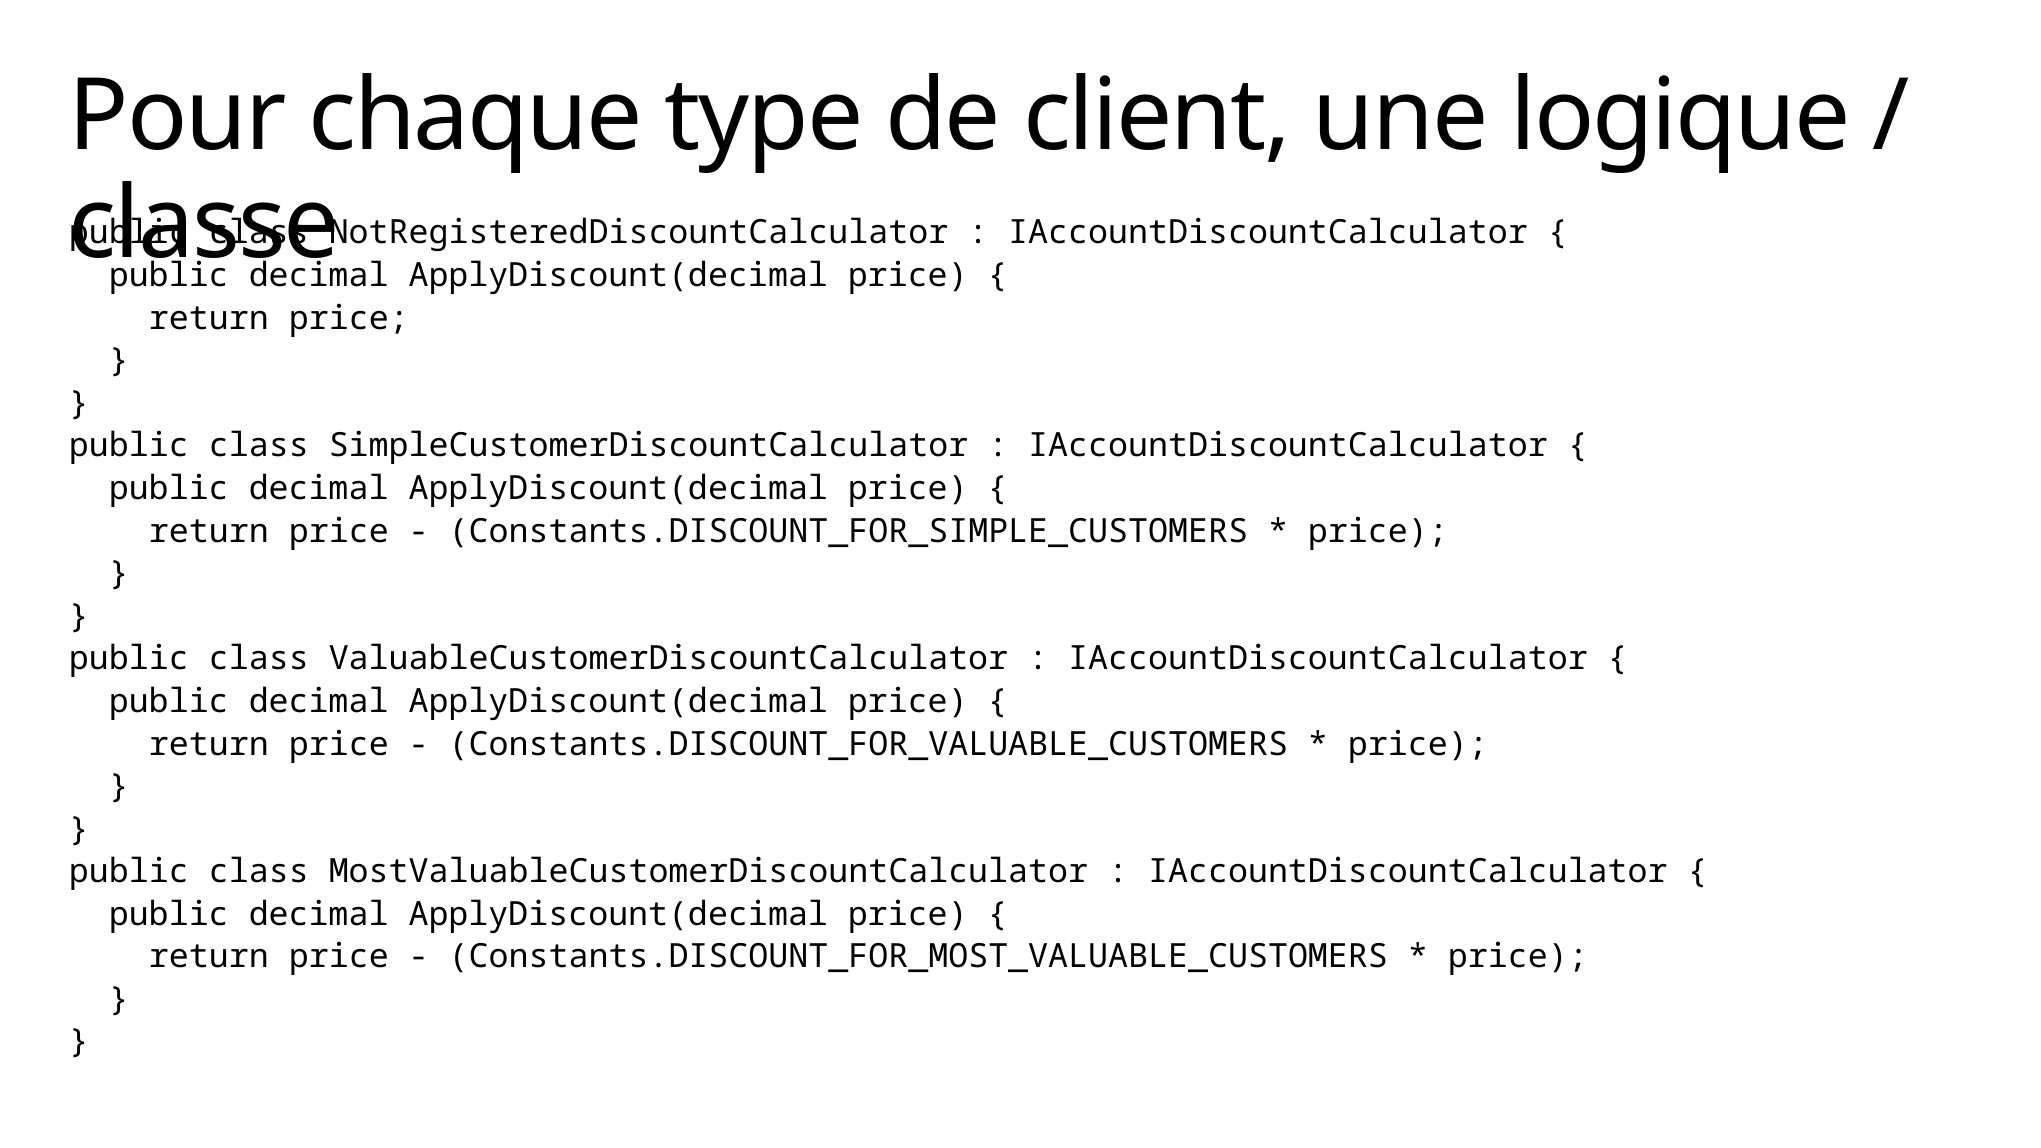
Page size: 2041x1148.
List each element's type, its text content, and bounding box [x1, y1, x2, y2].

list public class NotRegisteredDiscountCalculator : IAccountDiscountCalculator { public decimal ApplyDiscount(decimal price) { return price; } } public class SimpleCustomerDiscountCalculator : IAccountDiscountCalculator { public decimal ApplyDiscount(decimal price) { return price - (Constants.DISCOUNT_FOR_SIMPLE_CUSTOMERS * price); } } public class ValuableCustomerDiscountCalculator : IAccountDiscountCalculator { public decimal ApplyDiscount(decimal price) { return price - (Constants.DISCOUNT_FOR_VALUABLE_CUSTOMERS * price); } } public class MostValuableCustomerDiscountCalculator : IAccountDiscountCalculator { public decimal ApplyDiscount(decimal price) { return price - (Constants.DISCOUNT_FOR_MOST_VALUABLE_CUSTOMERS * price); } } [45, 200, 1996, 1112]
title Pour chaque type de client, une logique / classe [45, 48, 1996, 199]
